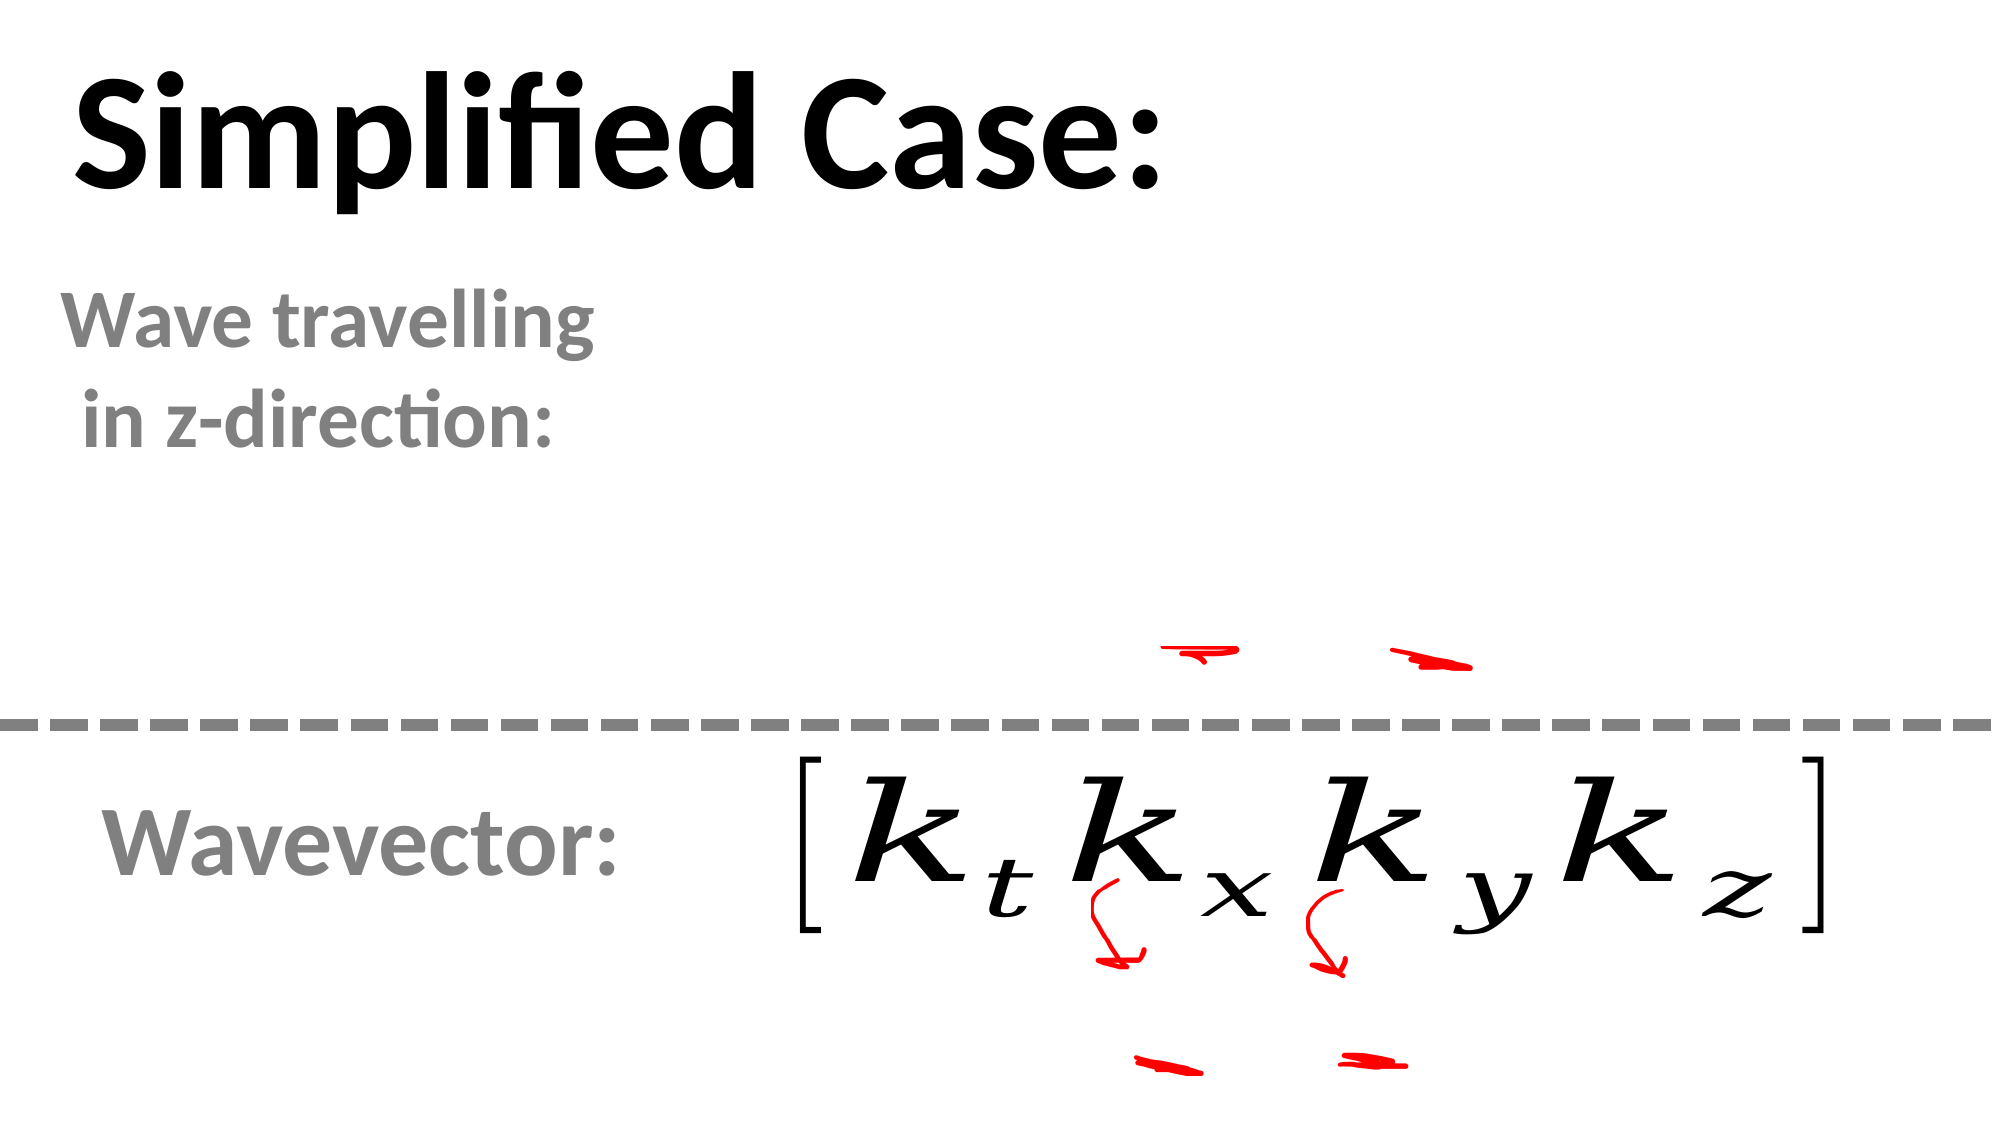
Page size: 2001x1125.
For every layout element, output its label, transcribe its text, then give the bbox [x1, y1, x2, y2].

text_box Wavevector: [62, 768, 661, 903]
picture [1091, 646, 1481, 724]
text_box Simplified Case: [57, 14, 1278, 230]
picture [1091, 726, 1481, 1085]
text_box Wave travelling in z-direction: [28, 257, 627, 472]
